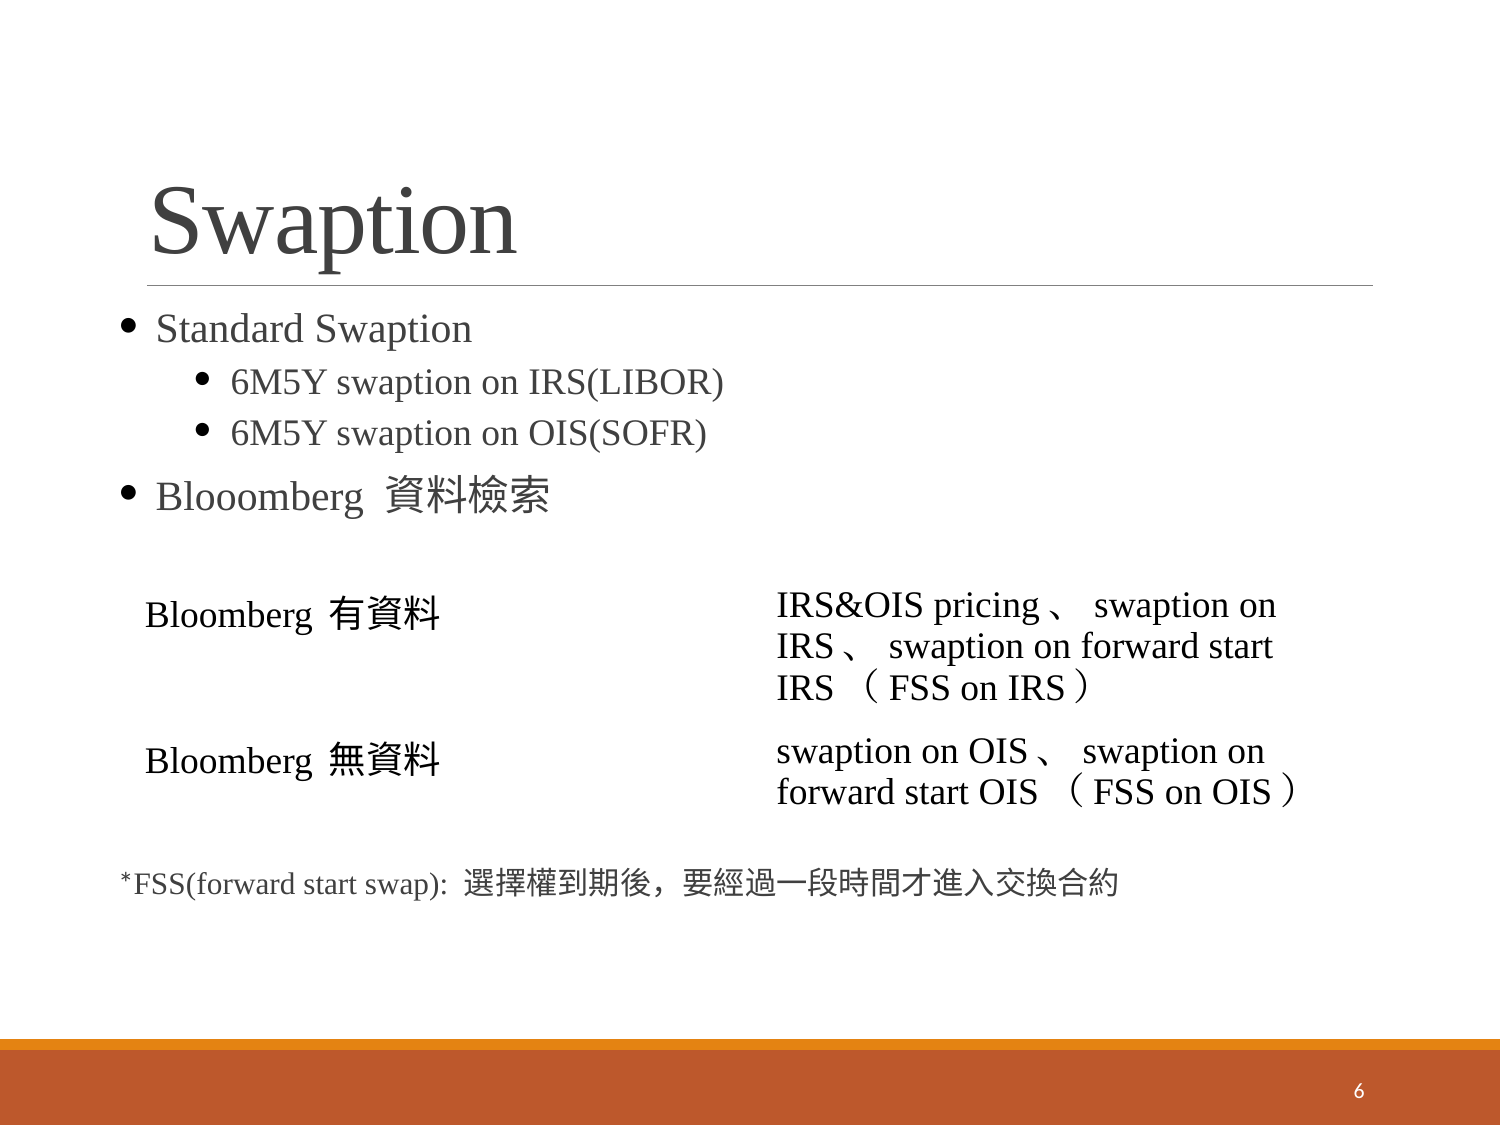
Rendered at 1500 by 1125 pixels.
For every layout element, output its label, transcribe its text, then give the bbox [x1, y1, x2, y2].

table_header Bloomberg 有資料 [134, 578, 765, 724]
table_cell swaption on OIS、swaption on forward start OIS（FSS on OIS） [765, 724, 1397, 825]
title Swaption [133, 112, 1428, 330]
slide_number 6 [1218, 1059, 1380, 1120]
table_cell Bloomberg 無資料 [134, 724, 765, 825]
table_header IRS&OIS pricing、swaption on IRS、swaption on forward start IRS（FSS on IRS） [765, 578, 1397, 724]
list Standard Swaption 6M5Y swaption on IRS(LIBOR) 6M5Y swaption on OIS(SOFR) Blooomberg 資料檢索 *FSS(forward start swap): 選擇權到期後，要經過一段時間才進入交換合約 [103, 299, 1397, 1014]
